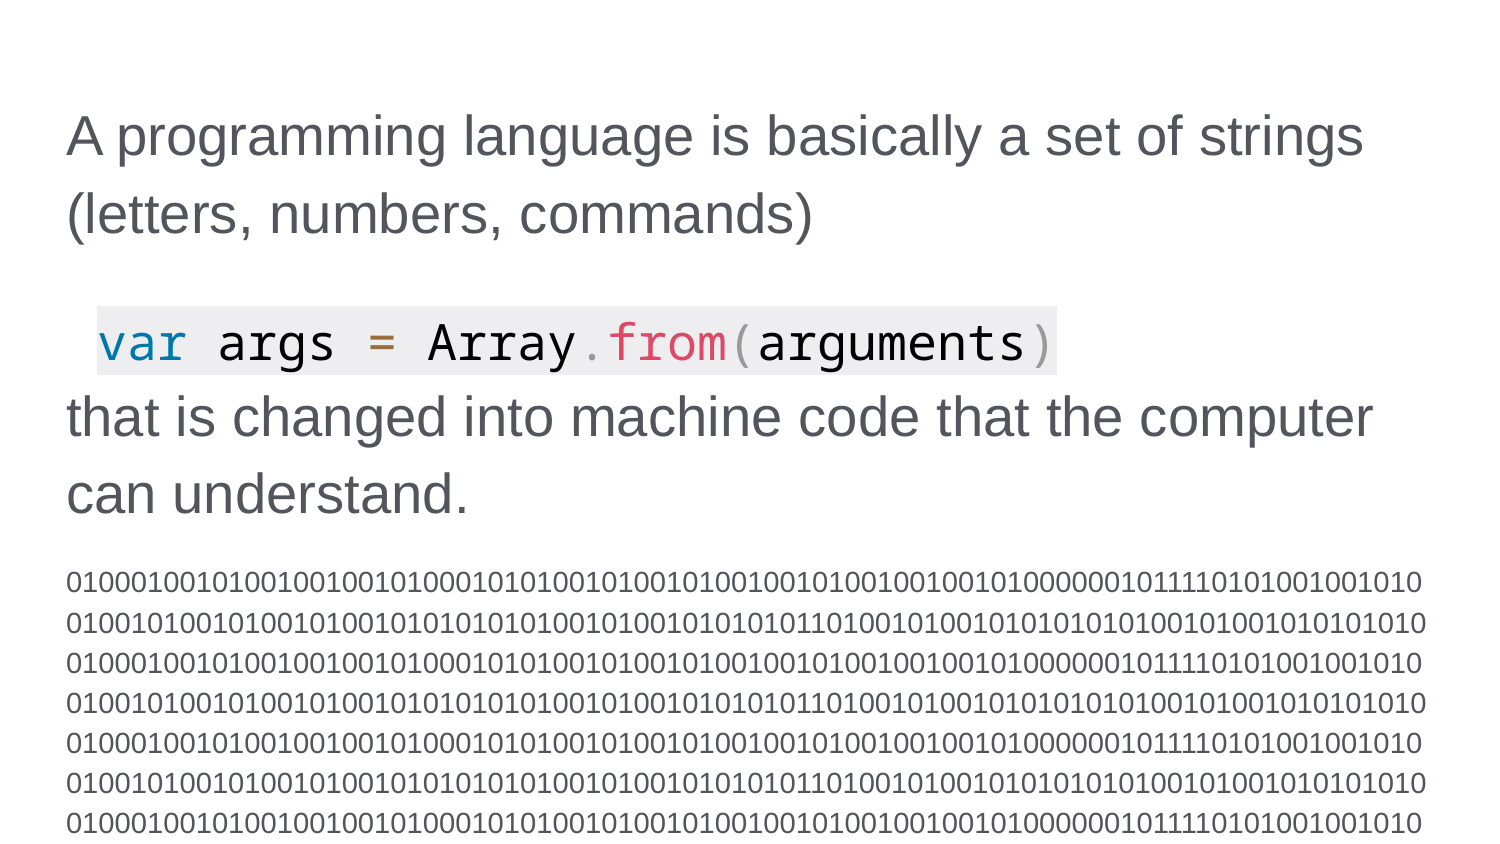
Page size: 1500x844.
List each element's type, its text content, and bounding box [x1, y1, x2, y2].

list A programming language is basically a set of strings (letters, numbers, commands) var args = Array.from(arguments) that is changed into machine code that the computer can understand. 010001001010010010010100010101001010010100100101001001001010000001011110101001001010010010100101001010010101010101001010010101010110100101001010101010100101001010101010010001001010010010010100010101001010010100100101001001001010000001011110101001001010010010100101001010010101010101001010010101010110100101001010101010100101001010101010010001001010010010010100010101001010010100100101001001001010000001011110101001001010010010100101001010010101010101001010010101010110100101001010101010100101001010101010010001001010010010010100010101001010010100100101001001001010000001011110101001001010010010100101001010010101010101001010010101010110100101001010101010100101001010101010 [51, 74, 1449, 750]
